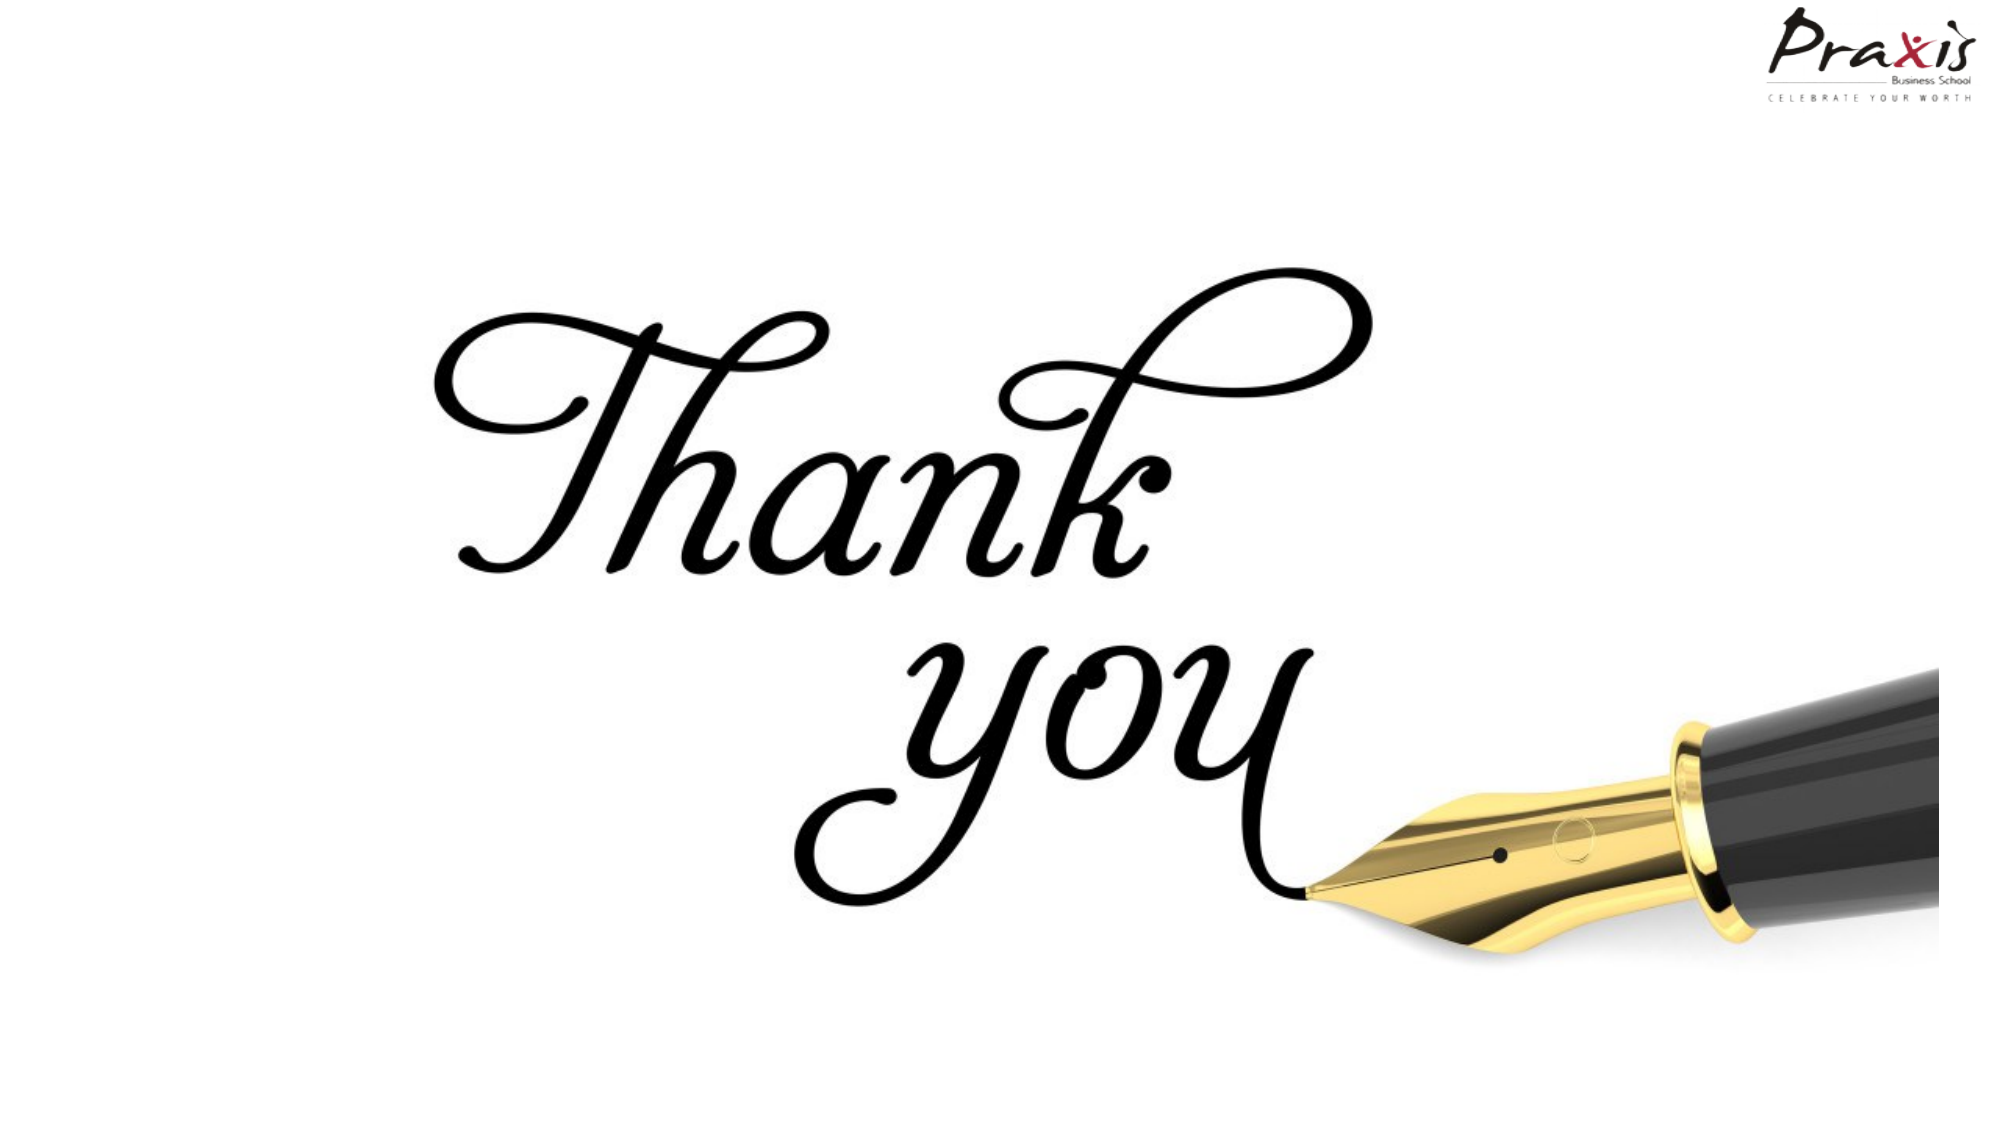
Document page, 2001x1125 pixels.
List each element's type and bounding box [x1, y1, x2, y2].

picture [1764, 6, 2000, 113]
picture [338, 188, 1939, 1090]
